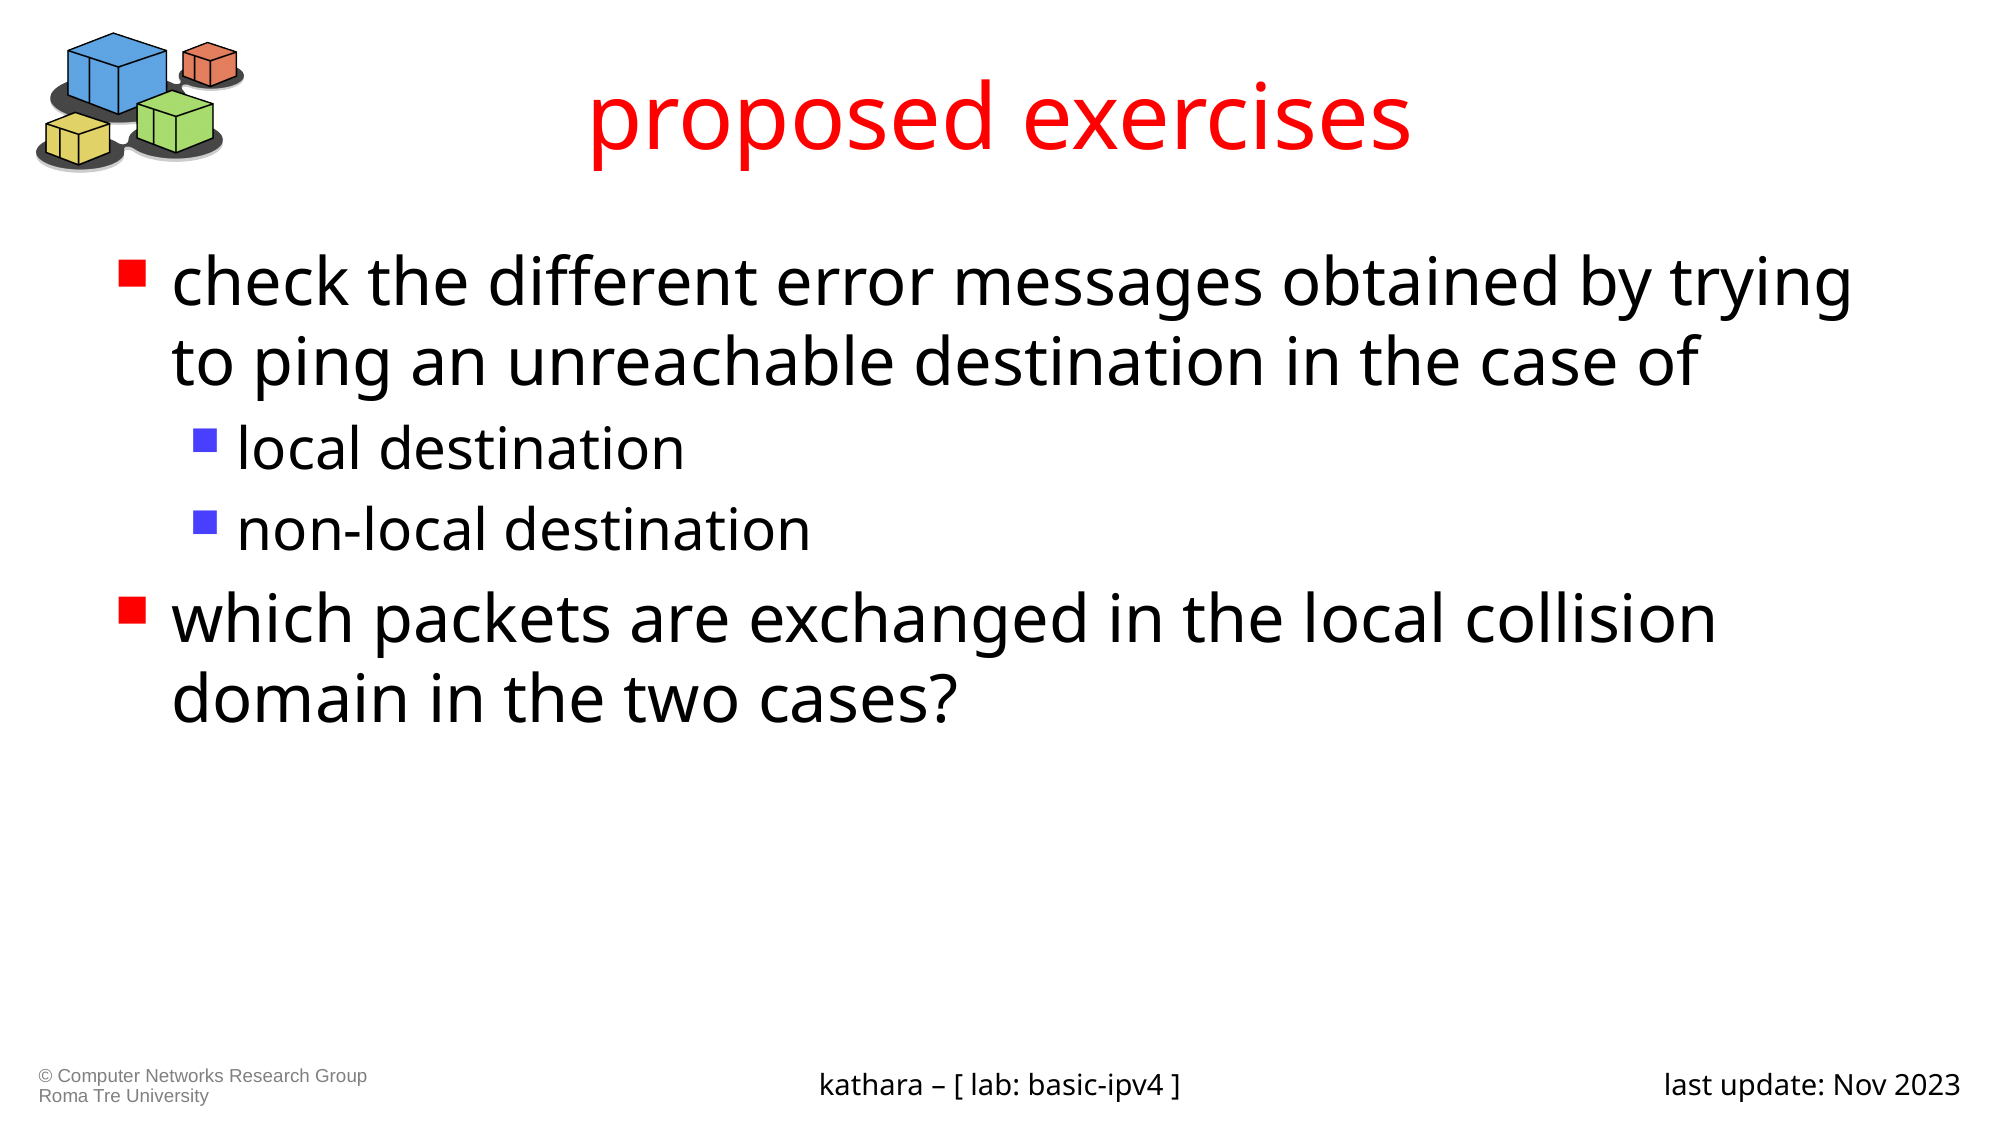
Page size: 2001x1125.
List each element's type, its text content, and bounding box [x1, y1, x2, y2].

title proposed exercises [99, 19, 1900, 207]
picture [36, 32, 99, 173]
footer kathara – [ lab: basic-ipv4 ] [511, 1058, 1489, 1114]
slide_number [1519, 1058, 1977, 1114]
list check the different error messages obtained by trying to ping an unreachable destination in the case of local destination non-local destination which packets are exchanged in the local collision domain in the two cases? [99, 231, 1900, 1005]
